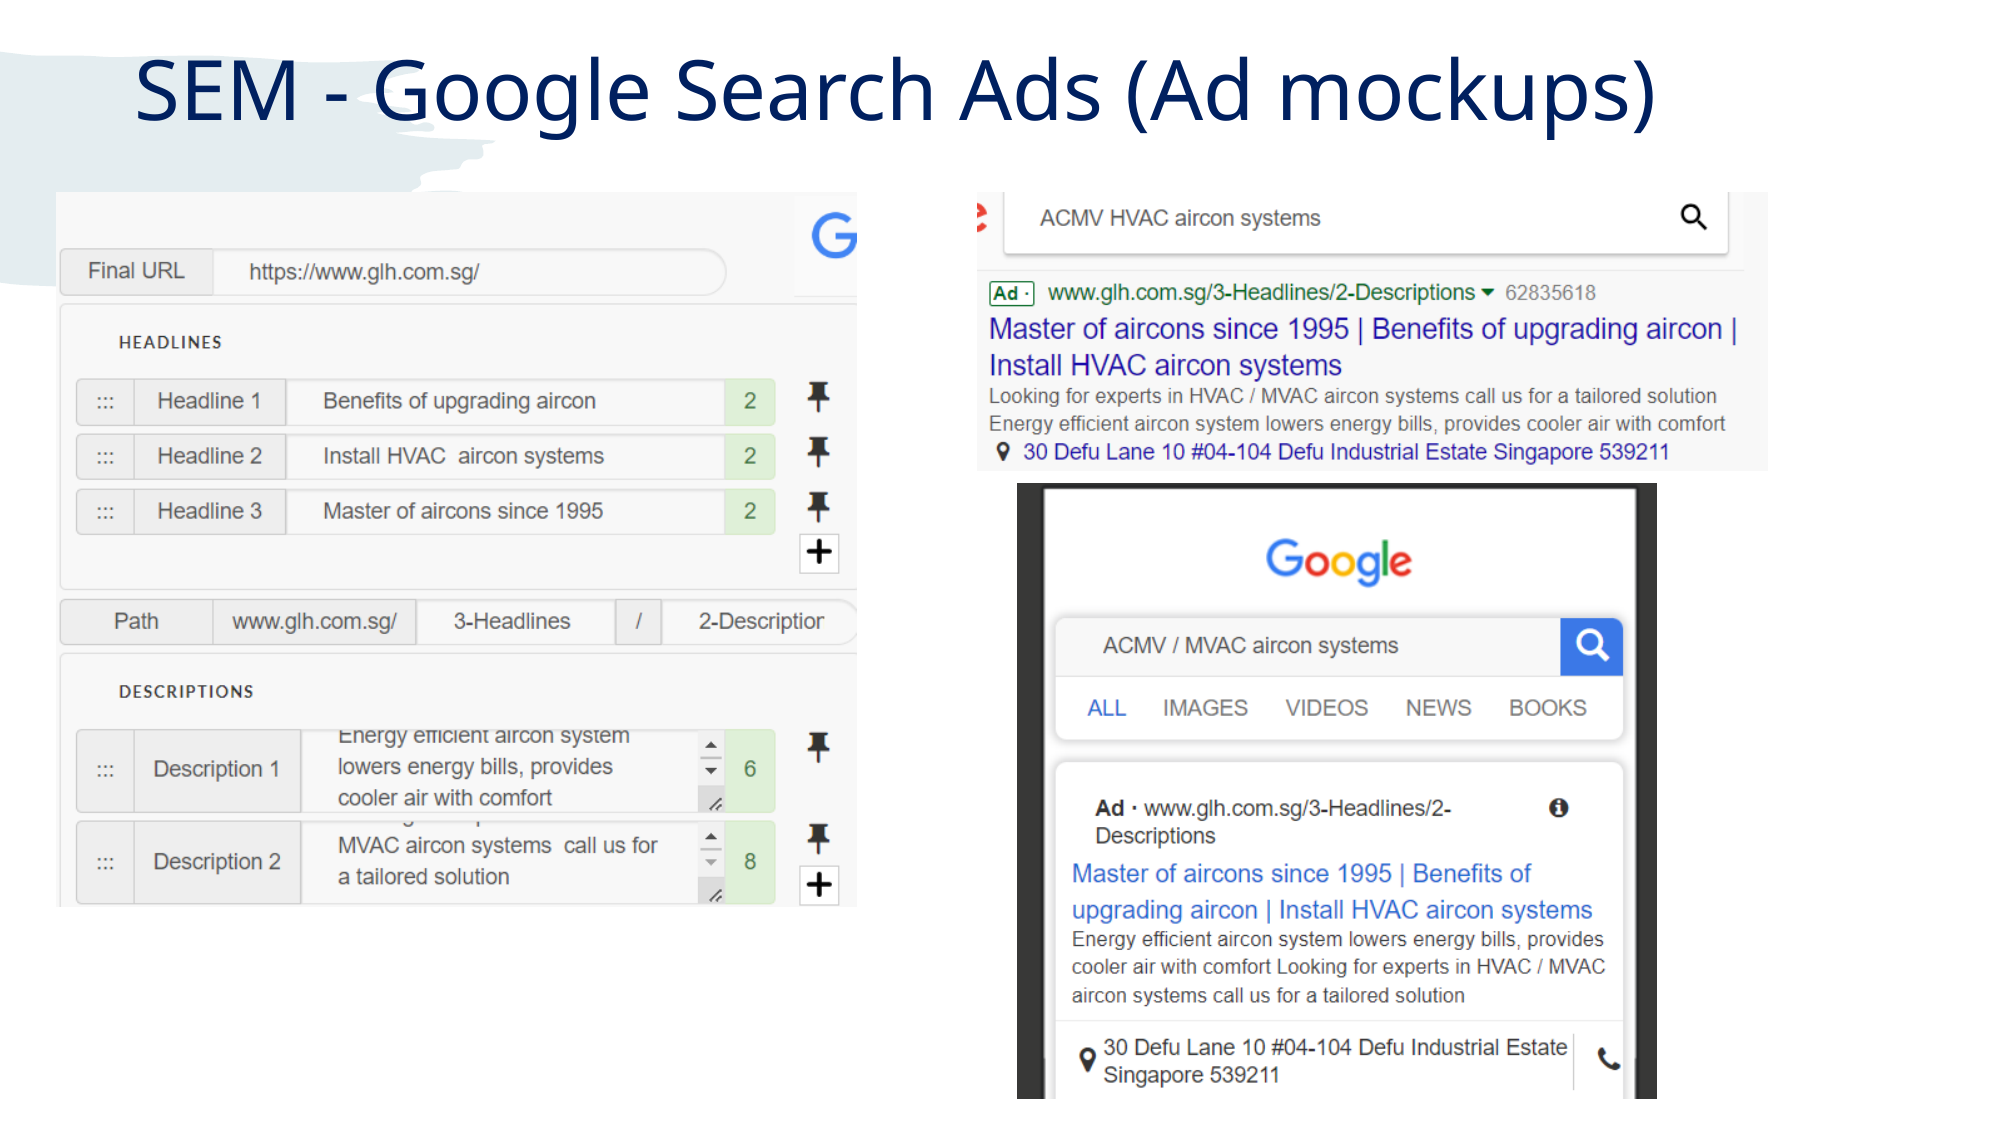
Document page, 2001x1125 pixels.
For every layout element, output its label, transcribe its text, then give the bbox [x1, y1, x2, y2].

picture [1017, 483, 1657, 1100]
picture [55, 192, 857, 907]
text_box SEM - Google Search Ads (Ad mockups) [119, 41, 1798, 217]
picture [977, 192, 1768, 471]
